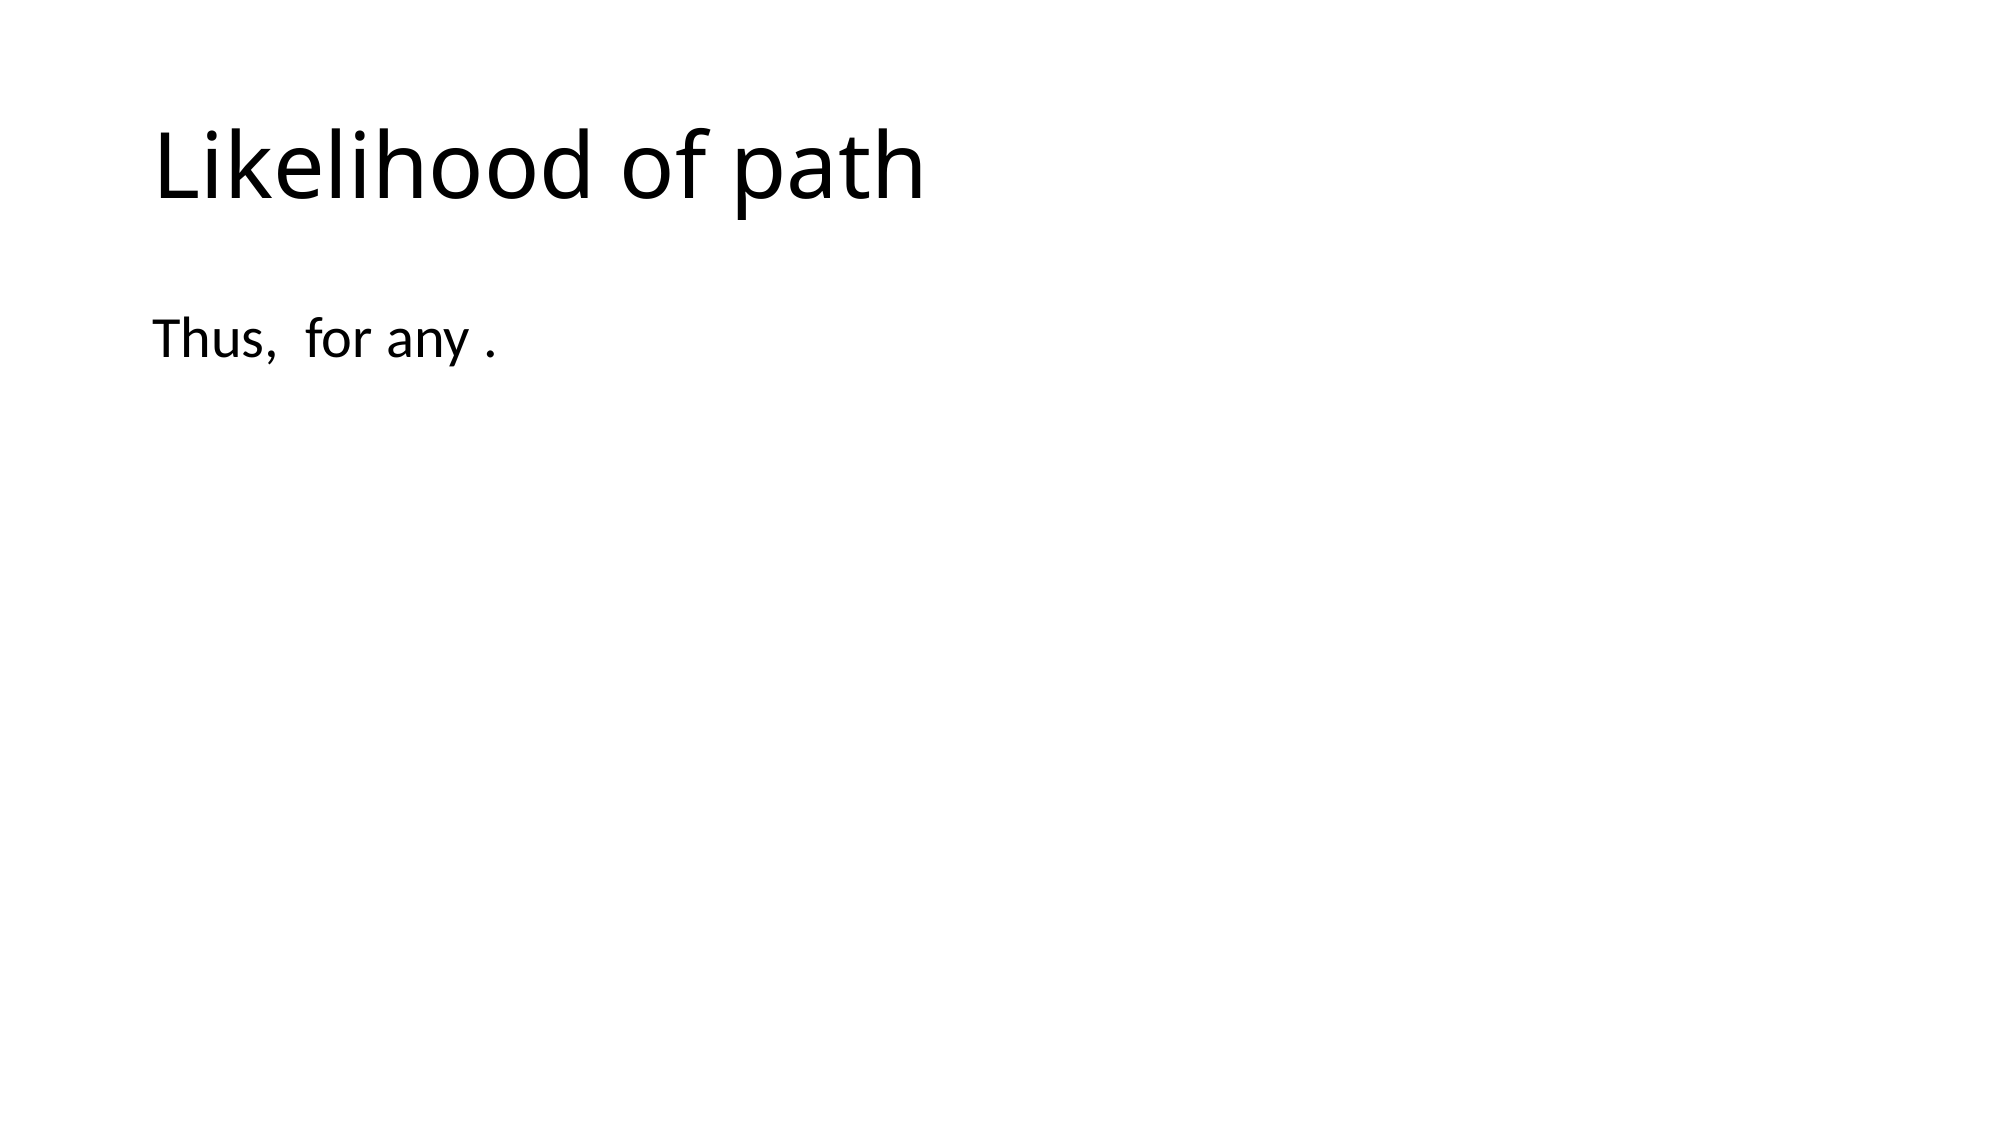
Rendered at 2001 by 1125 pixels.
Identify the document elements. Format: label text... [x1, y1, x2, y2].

title Likelihood of path [137, 59, 1863, 278]
